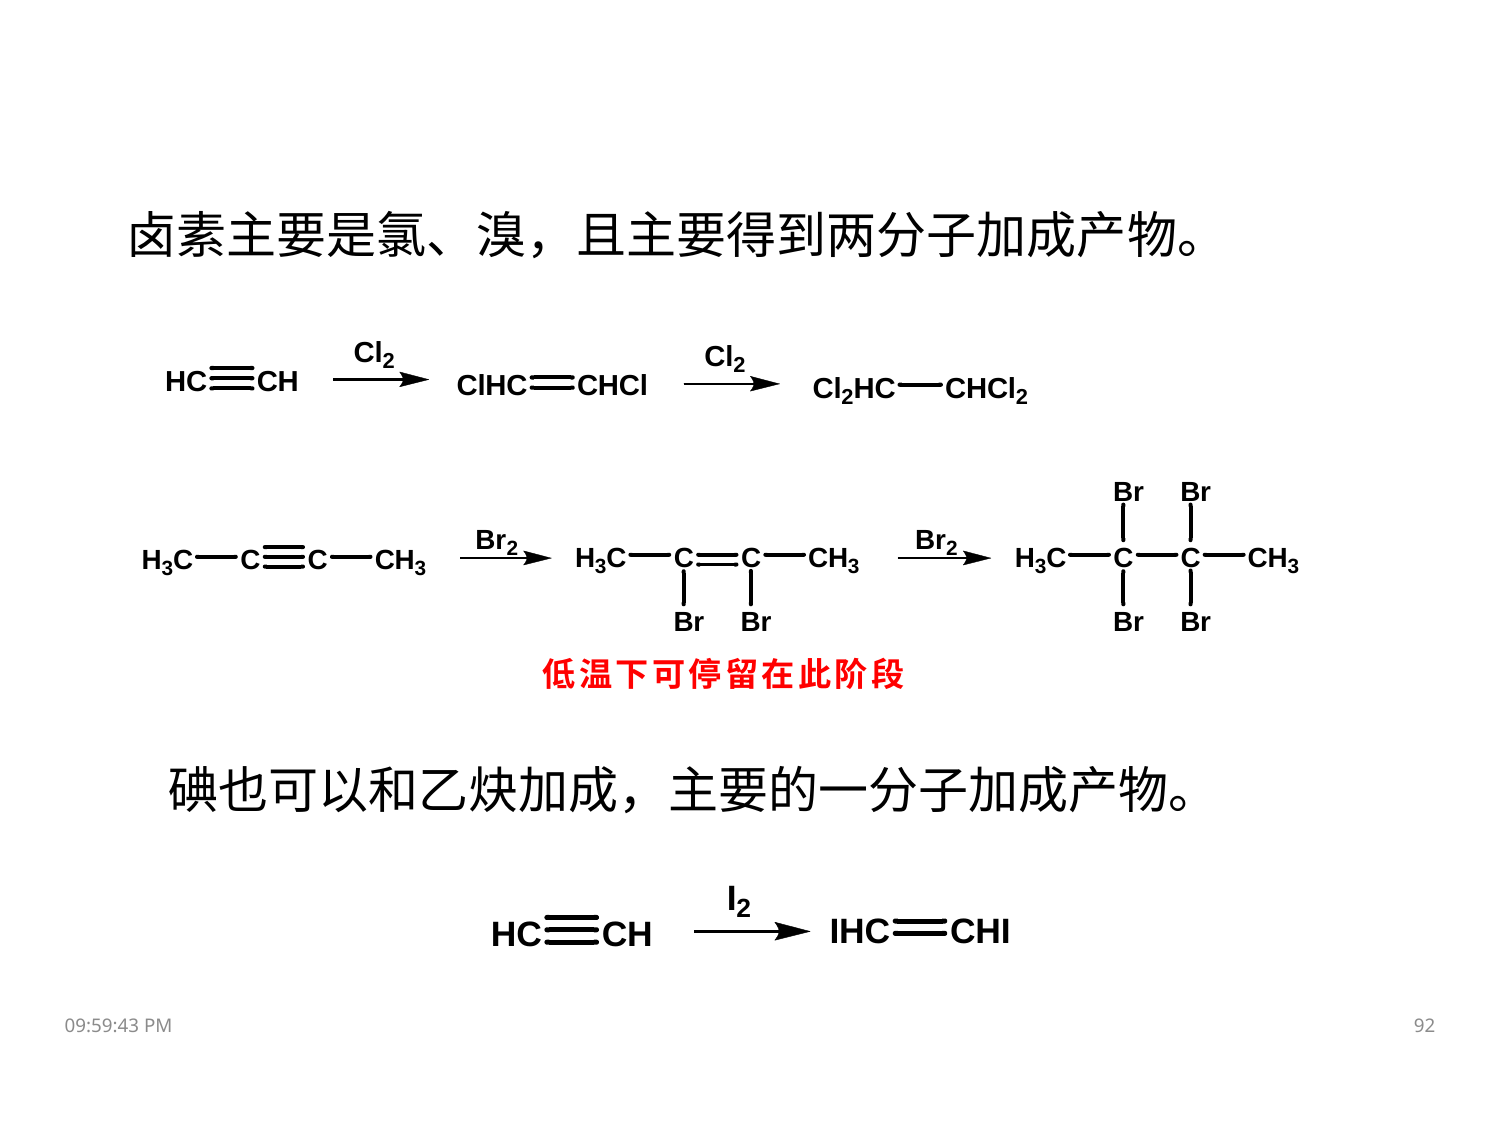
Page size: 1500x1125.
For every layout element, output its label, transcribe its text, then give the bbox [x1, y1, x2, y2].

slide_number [49, 987, 425, 1066]
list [159, 337, 1034, 412]
text_box 卤素主要是氯、溴，且主要得到两分子加成产物。 [112, 196, 1500, 272]
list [484, 881, 1016, 956]
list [136, 479, 1305, 696]
text_box 碘也可以和乙炔加成，主要的一分子加成产物。 [153, 751, 1288, 827]
slide_number 92 [1074, 987, 1451, 1066]
